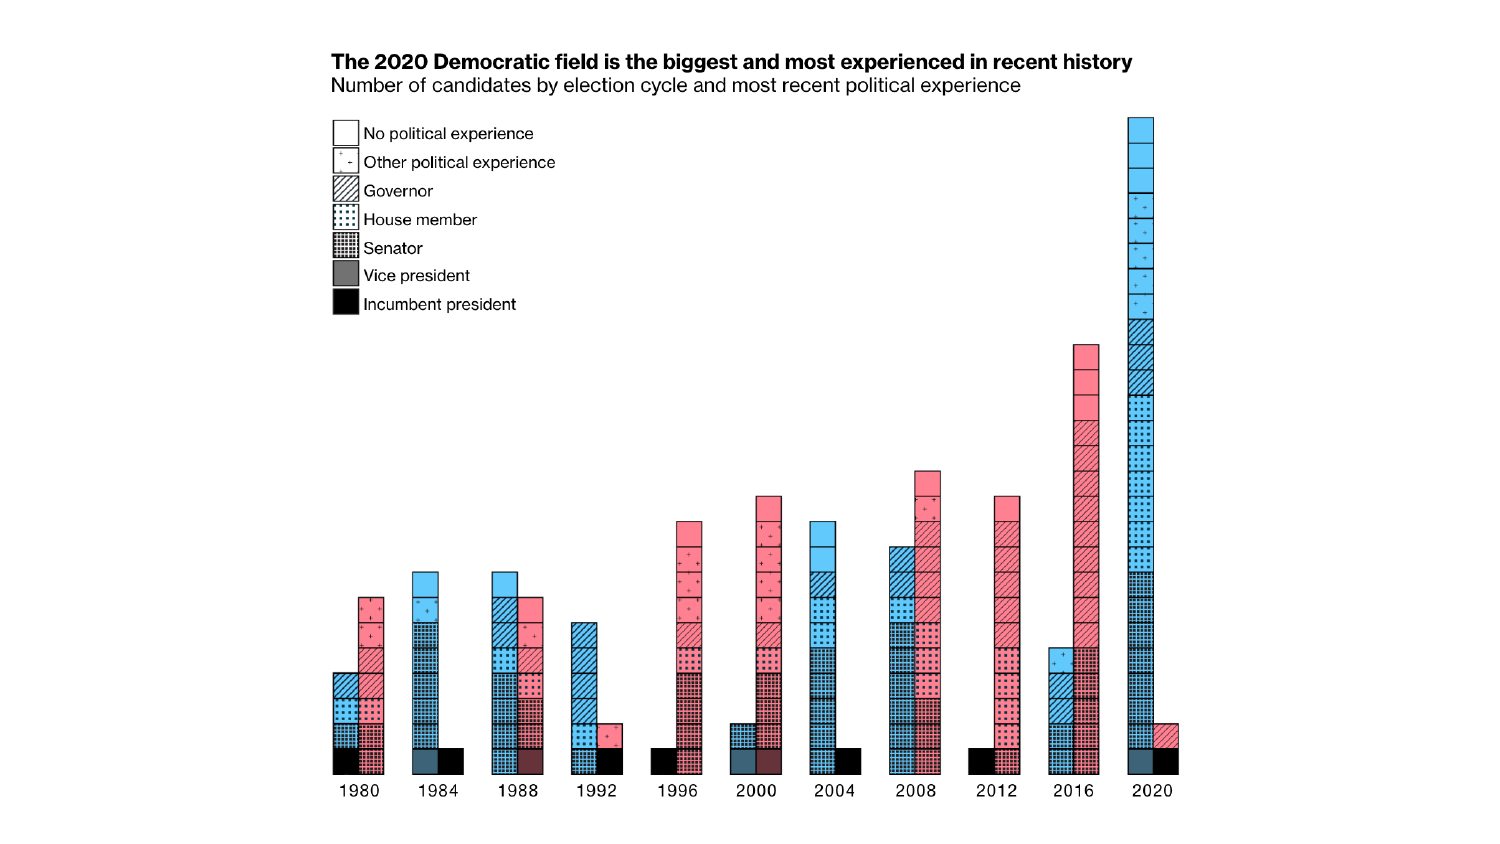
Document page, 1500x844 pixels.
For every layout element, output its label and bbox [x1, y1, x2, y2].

picture [276, 24, 1224, 819]
